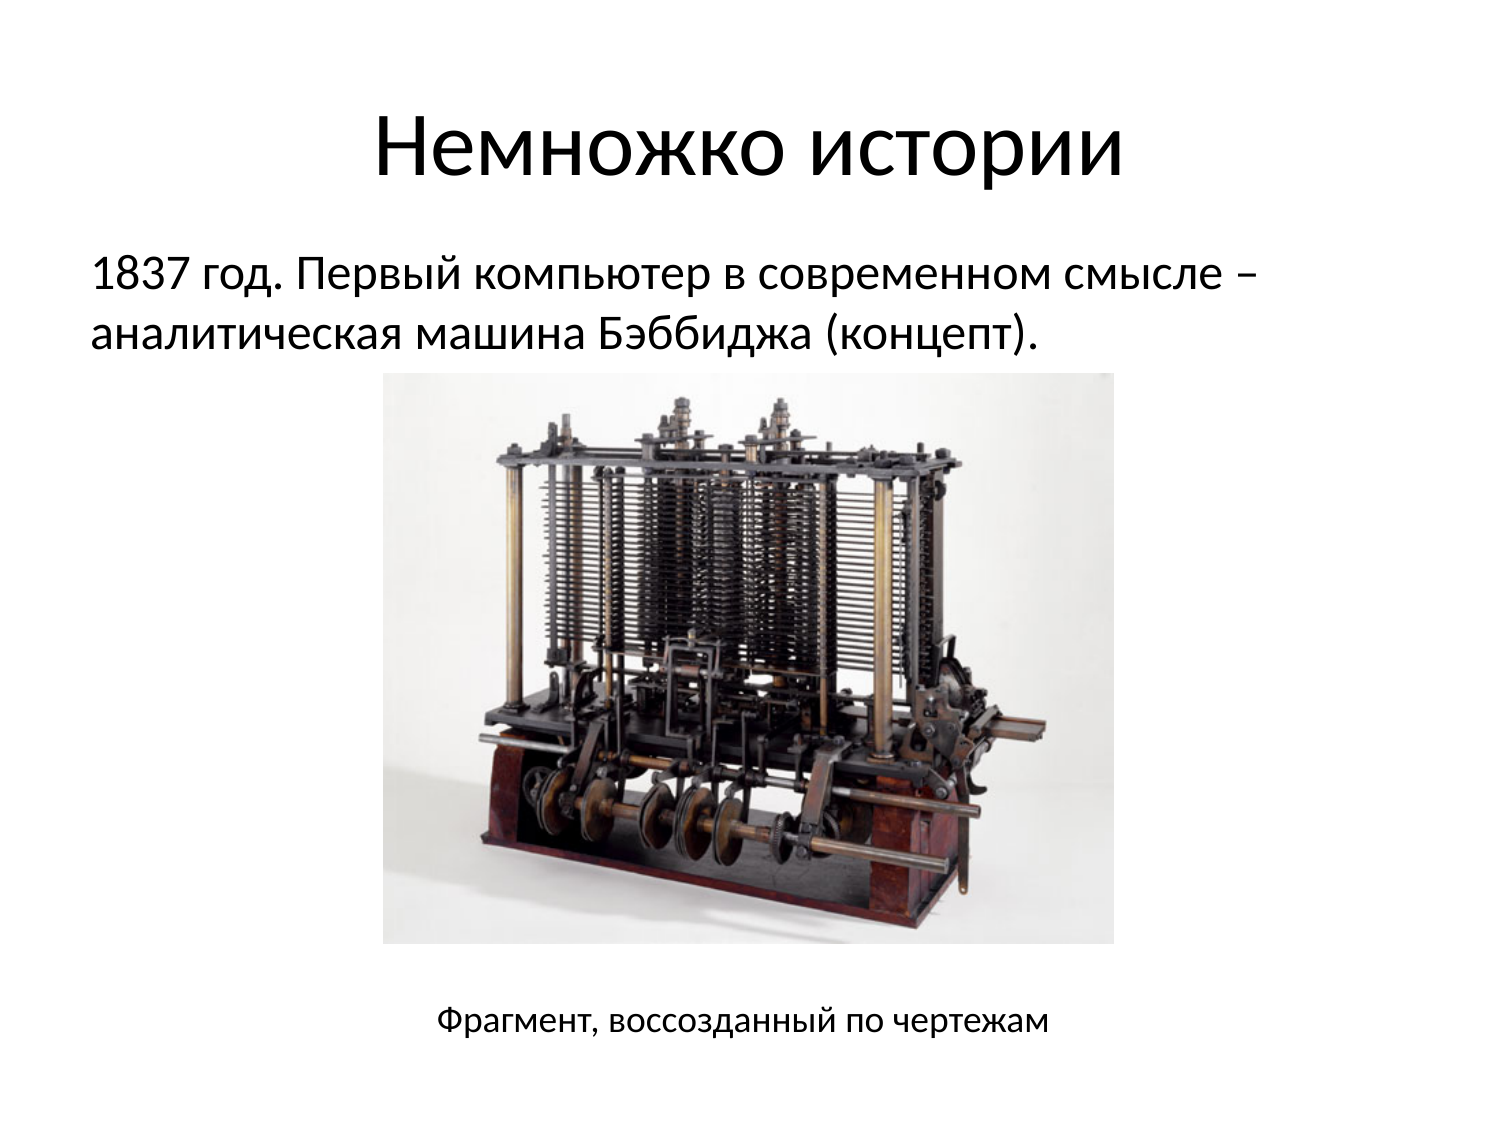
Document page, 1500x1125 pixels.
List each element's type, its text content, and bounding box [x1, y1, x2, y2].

list 1837 год. Первый компьютер в современном смысле – аналитическая машина Бэббиджа (концепт). [75, 231, 1425, 461]
text_box Фрагмент, воссозданный по чертежам [422, 987, 1066, 1048]
picture [383, 373, 1115, 945]
title Немножко истории [75, 45, 1425, 231]
